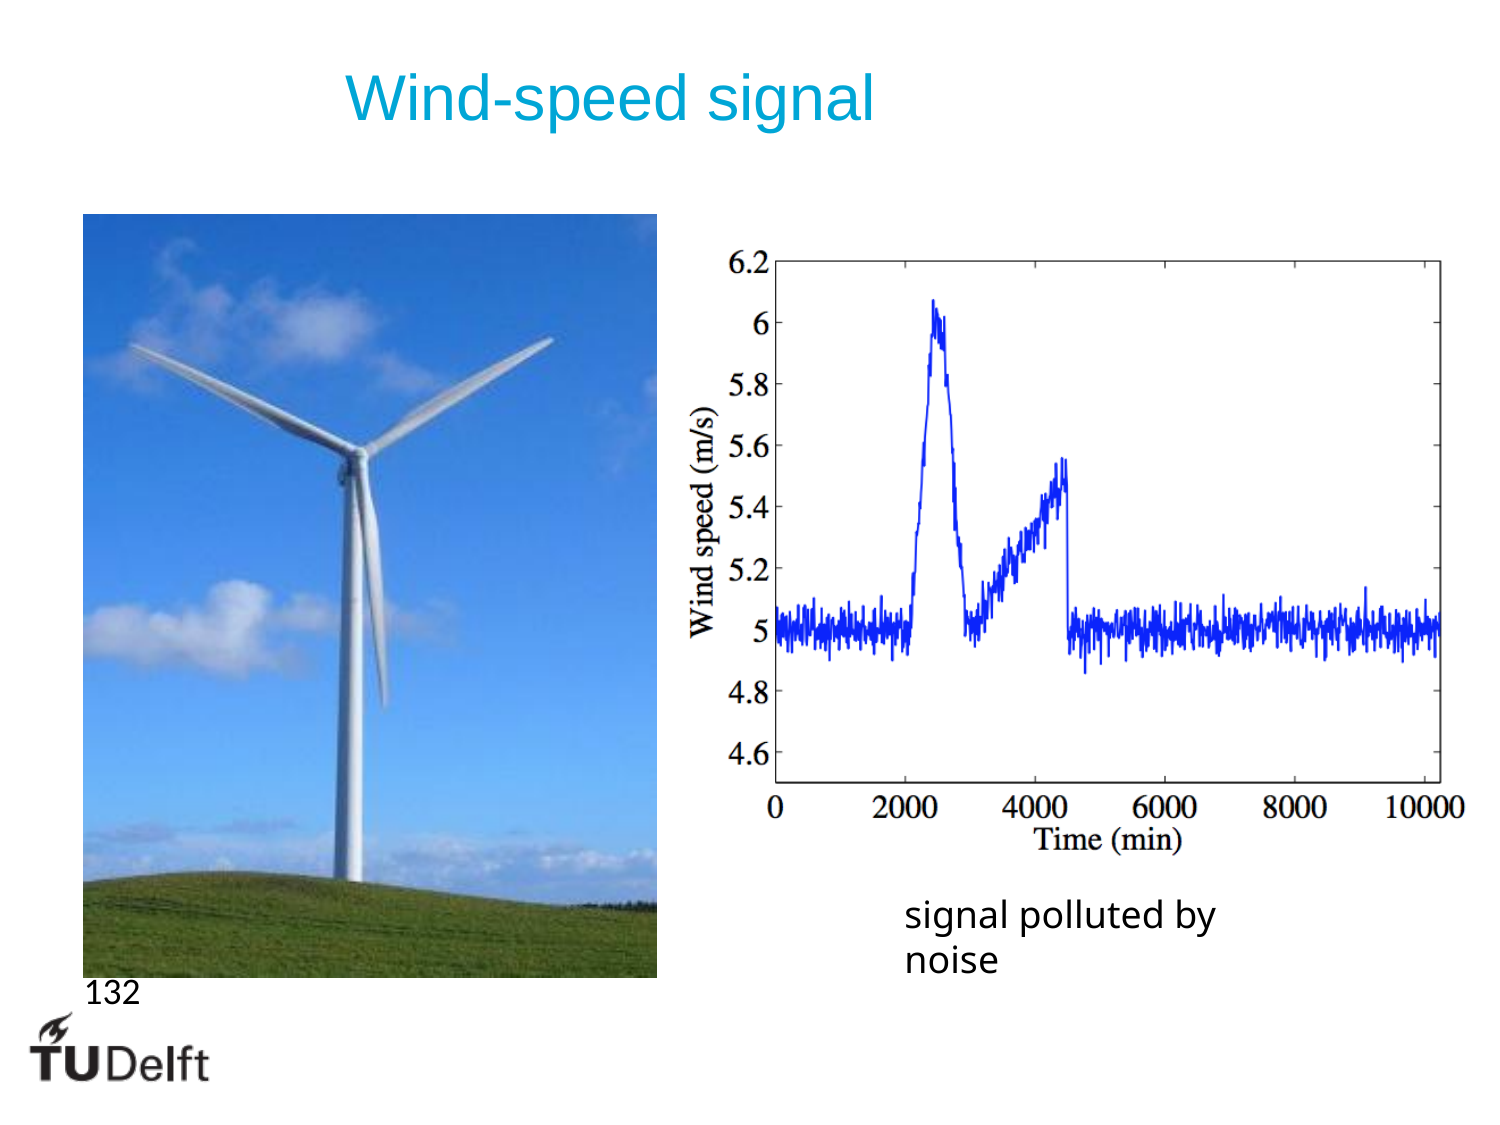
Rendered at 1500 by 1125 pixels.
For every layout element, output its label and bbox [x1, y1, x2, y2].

title [345, 55, 1500, 214]
picture [83, 197, 1500, 978]
text_box [889, 895, 1321, 988]
